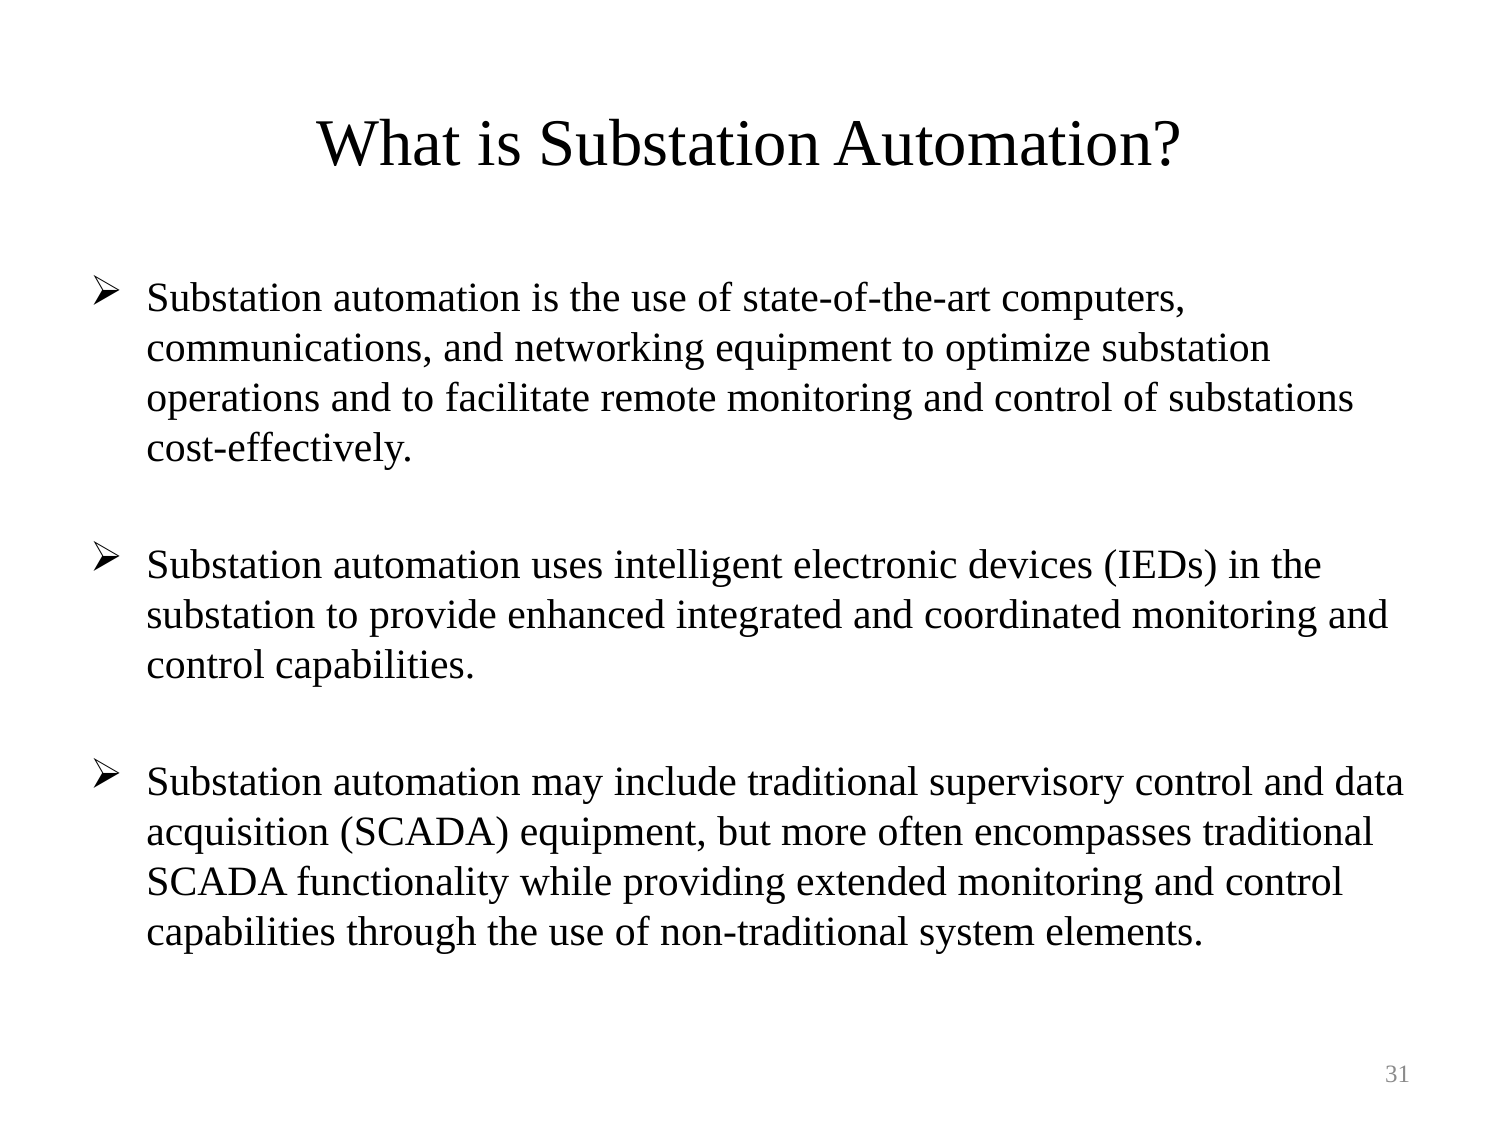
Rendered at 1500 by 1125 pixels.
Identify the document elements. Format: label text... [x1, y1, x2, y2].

title What is Substation Automation? [75, 45, 1425, 233]
slide_number 31 [1074, 1042, 1425, 1103]
list Substation automation is the use of state-of-the-art computers, communications, and networking equipment to optimize substation operations and to facilitate remote monitoring and control of substations cost-effectively. Substation automation uses intelligent electronic devices (IEDs) in the substation to provide enhanced integrated and coordinated monitoring and control capabilities. Substation automation may include traditional supervisory control and data acquisition (SCADA) equipment, but more often encompasses traditional SCADA functionality while providing extended monitoring and control capabilities through the use of non-traditional system elements. [75, 262, 1425, 1005]
